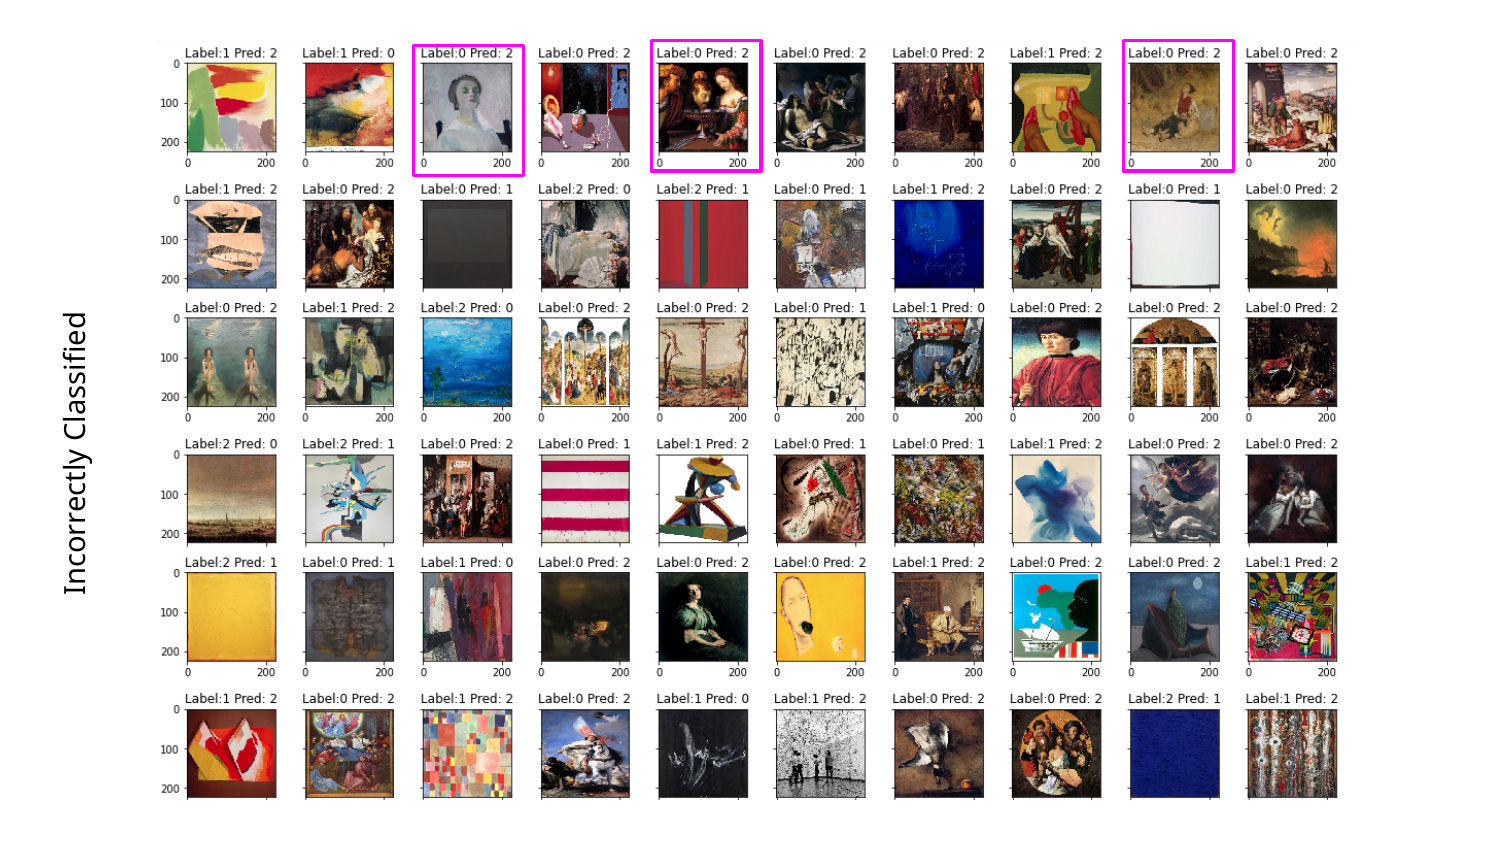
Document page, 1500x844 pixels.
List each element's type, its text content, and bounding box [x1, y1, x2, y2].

text_box Incorrectly Classified [40, 245, 103, 611]
picture [155, 40, 1362, 800]
